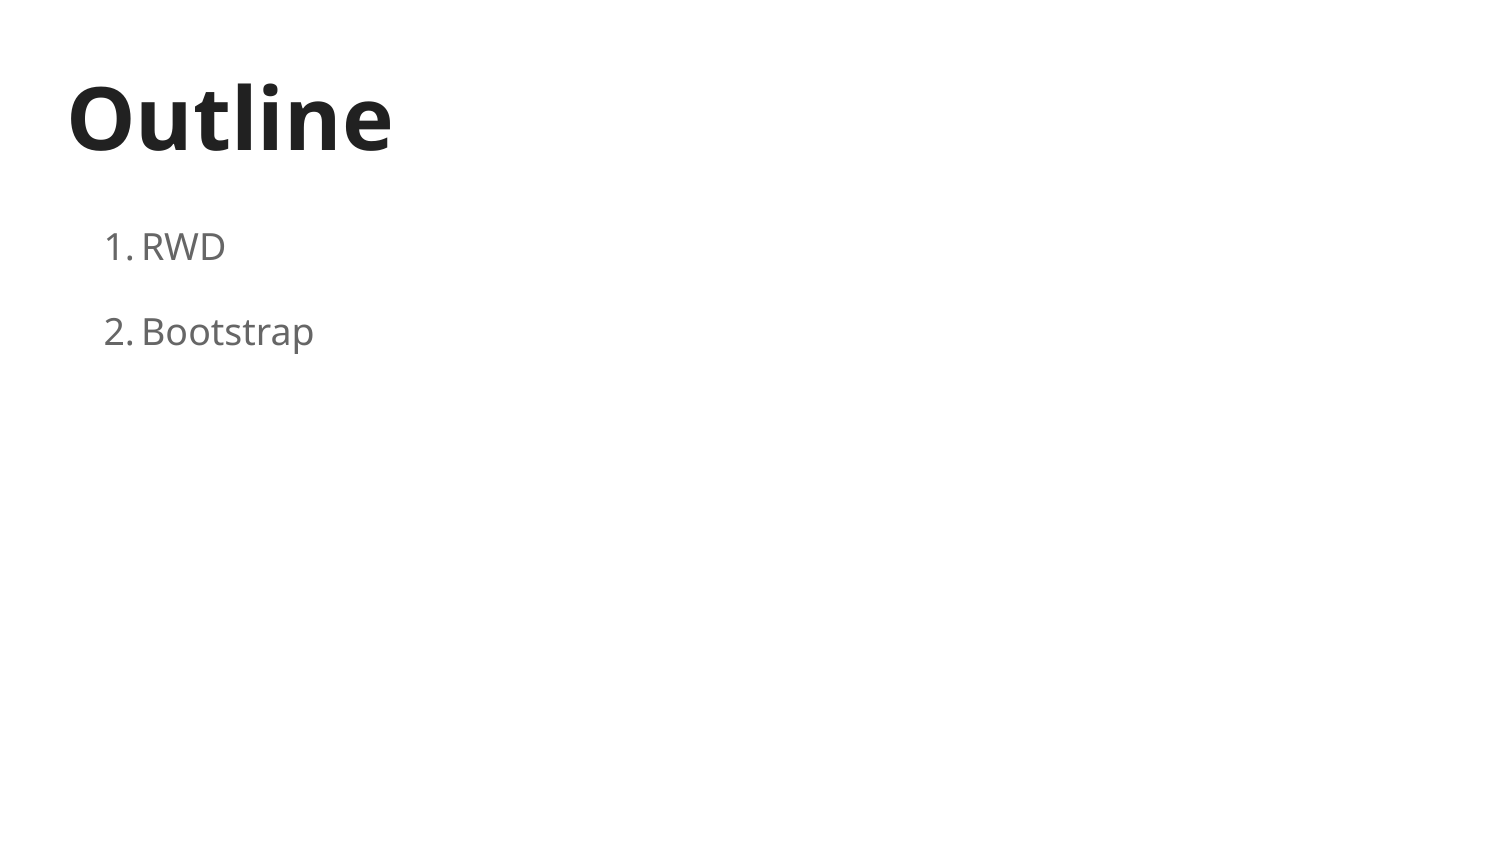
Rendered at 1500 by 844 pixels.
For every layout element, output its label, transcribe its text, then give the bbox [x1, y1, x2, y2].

title Outline [51, 48, 1449, 180]
list RWD Bootstrap [51, 201, 1449, 750]
